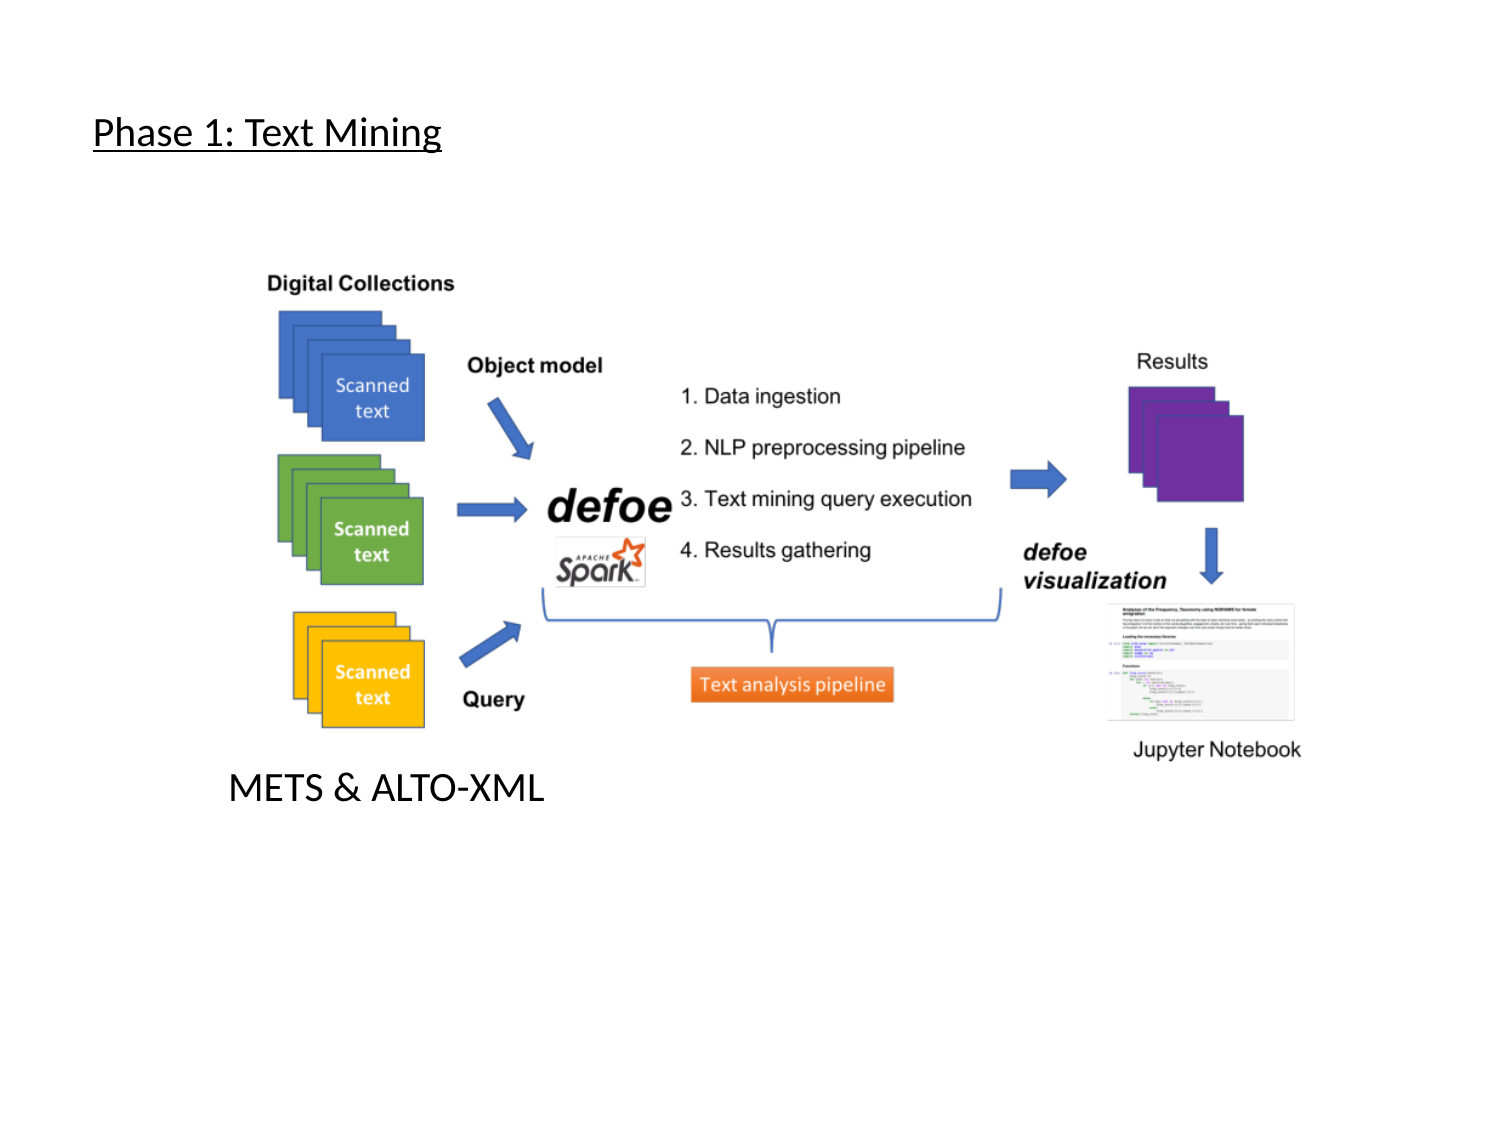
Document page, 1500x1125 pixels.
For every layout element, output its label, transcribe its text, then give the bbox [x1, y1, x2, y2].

text_box METS & ALTO-XML [213, 785, 560, 817]
text_box Phase 1: Text Mining [78, 97, 1422, 263]
picture [168, 264, 1331, 785]
